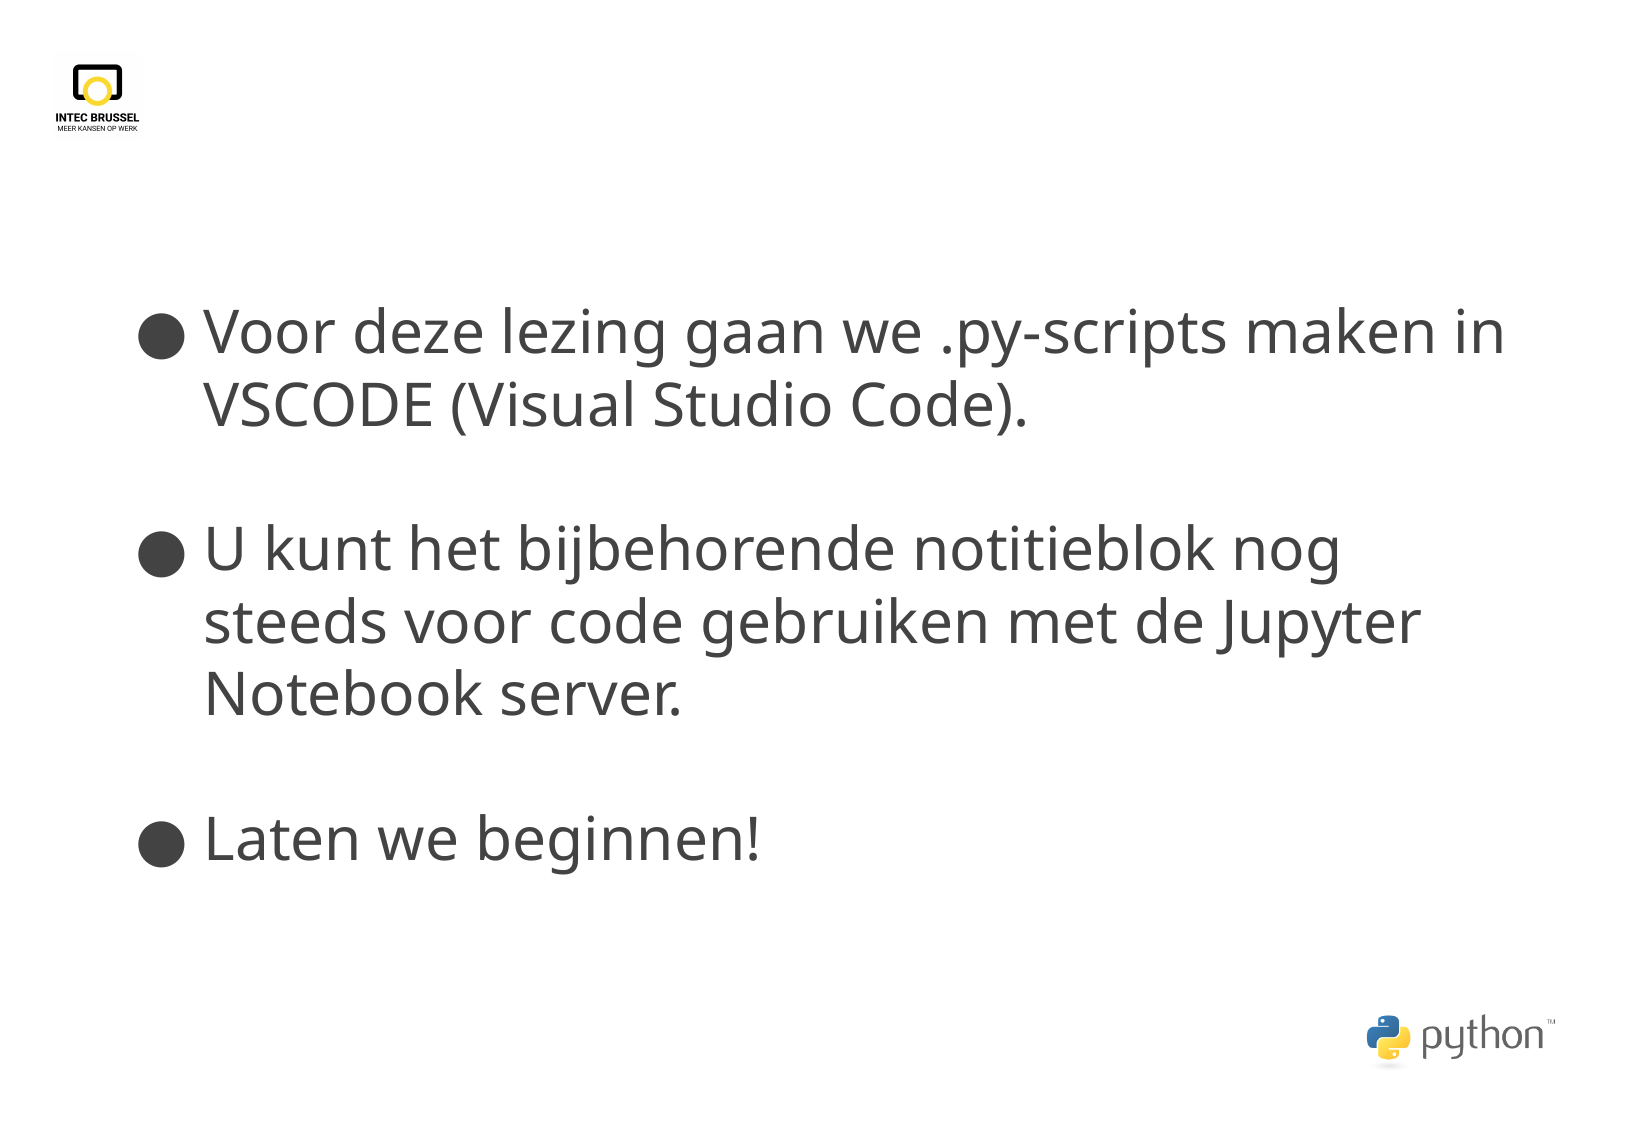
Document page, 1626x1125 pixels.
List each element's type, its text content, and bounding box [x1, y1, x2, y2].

picture [1335, 1002, 1574, 1084]
picture [51, 49, 143, 141]
list Voor deze lezing gaan we .py-scripts maken in VSCODE (Visual Studio Code). U kunt het bijbehorende notitieblok nog steeds voor code gebruiken met de Jupyter Notebook server. Laten we beginnen! [113, 278, 1539, 895]
